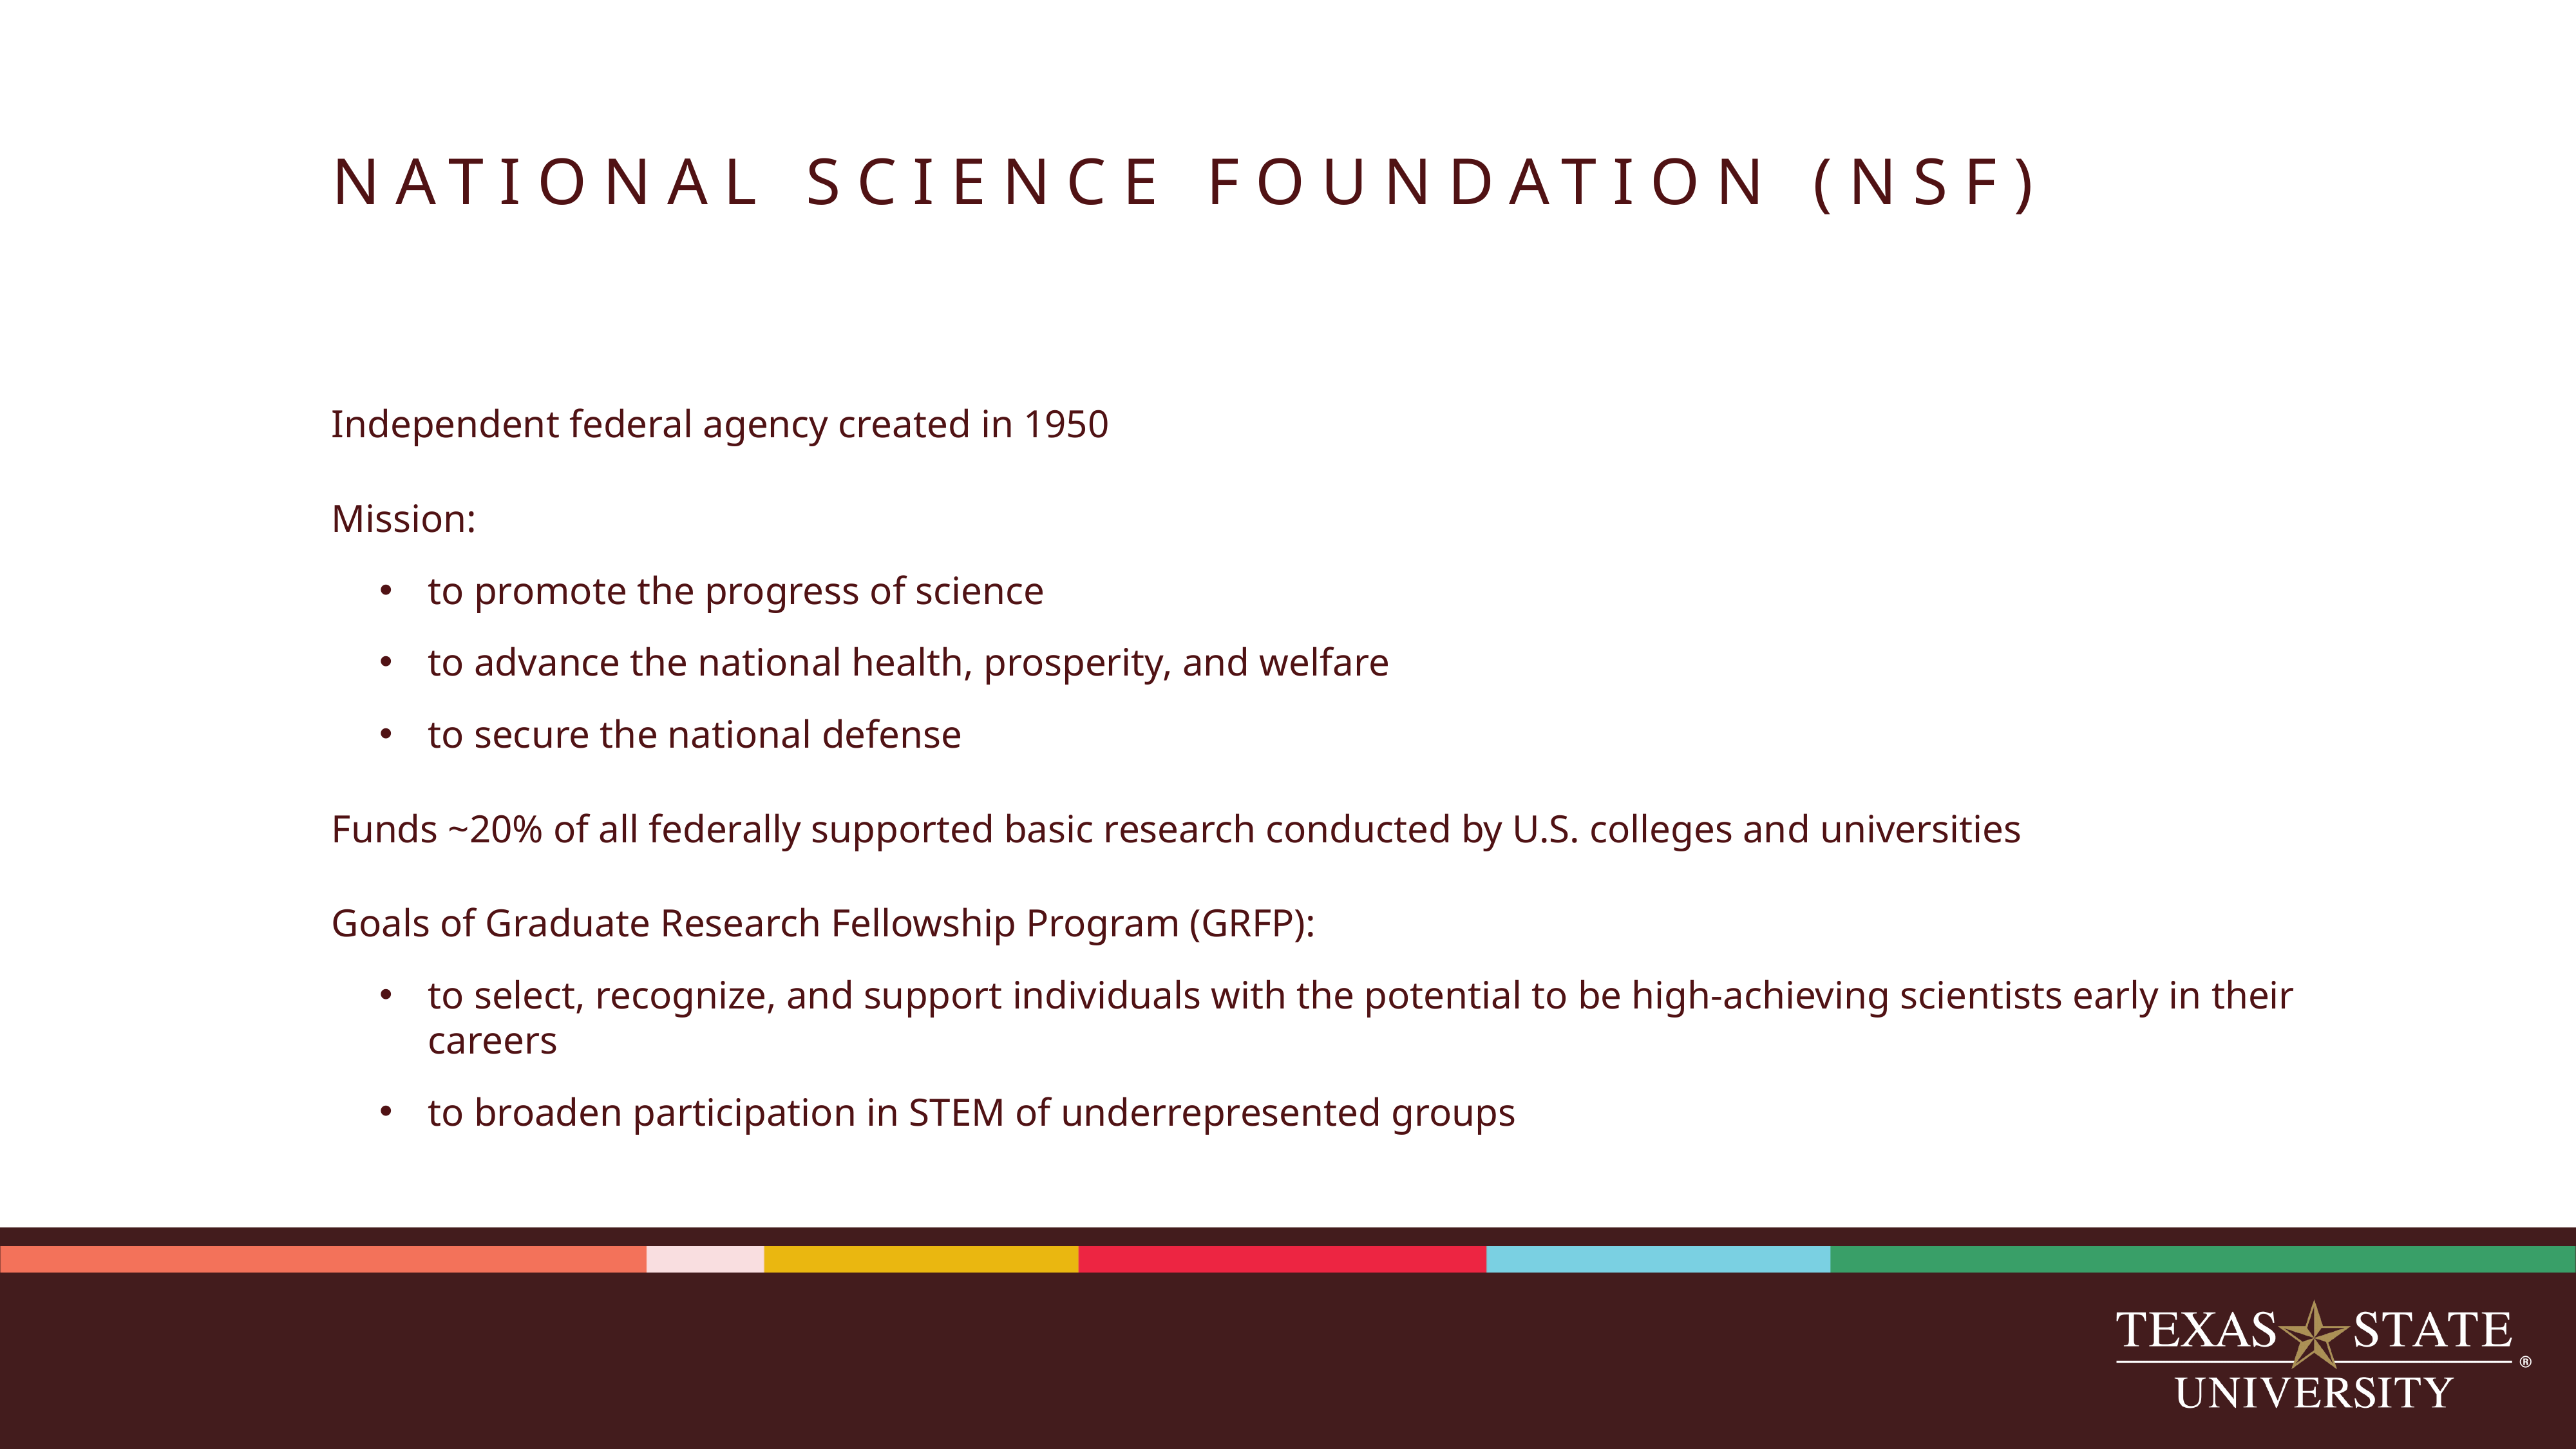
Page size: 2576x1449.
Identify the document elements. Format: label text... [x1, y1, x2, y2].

title NATIONAL SCIENCE FOUNDATION (NSF) [322, 144, 2275, 266]
picture [0, 1246, 2576, 1449]
list Independent federal agency created in 1950 Mission: to promote the progress of science to advance the national health, prosperity, and welfare to secure the national defense Funds ~20% of all federally supported basic research conducted by U.S. colleges and universities Goals of Graduate Research Fellowship Program (GRFP): to select, recognize, and support individuals with the potential to be high-achieving scientists early in their careers to broaden participation in STEM of underrepresented groups [322, 373, 2367, 1187]
